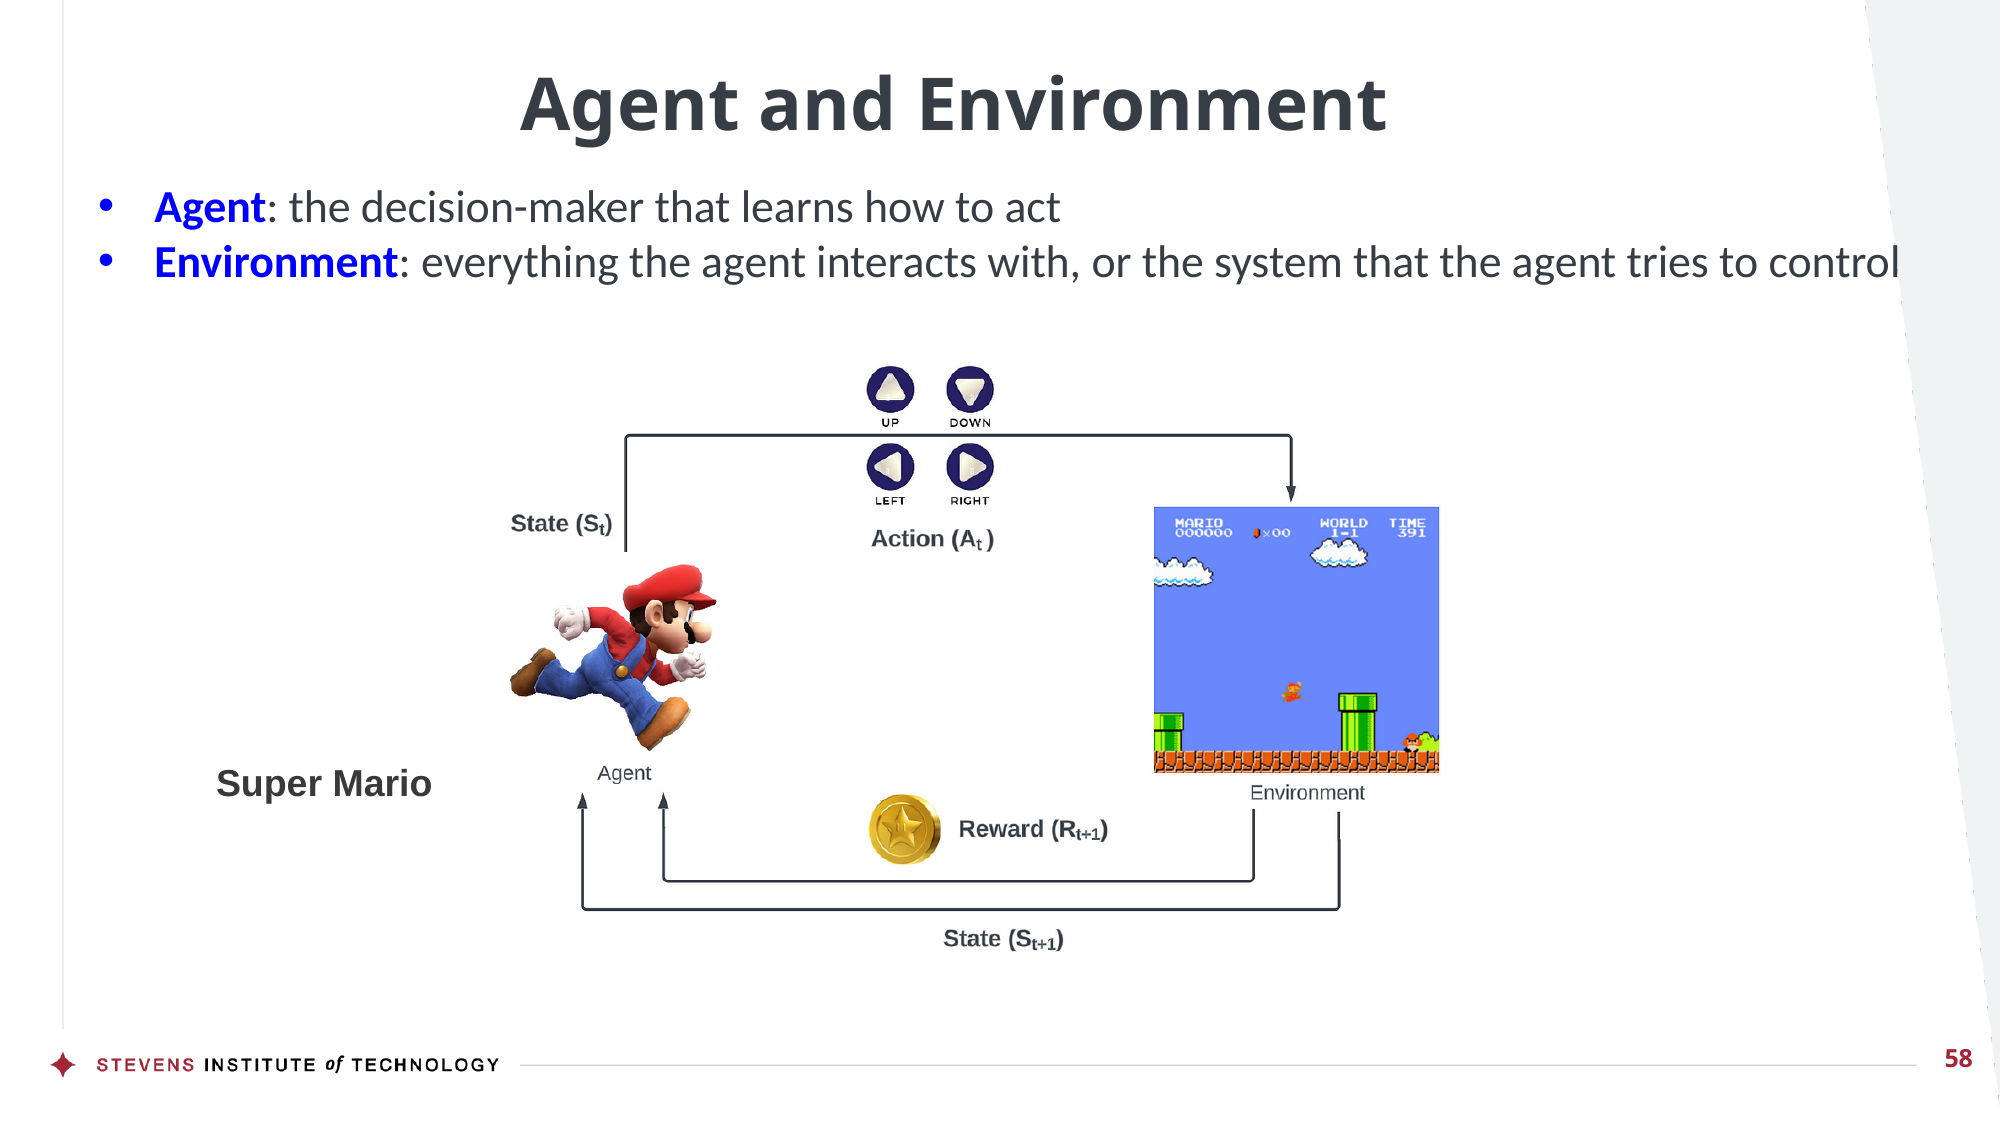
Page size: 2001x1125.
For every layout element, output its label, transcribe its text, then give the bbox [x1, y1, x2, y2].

slide_number 58 [1538, 1029, 1988, 1090]
title Agent and Environment [106, 59, 1804, 169]
text_box Agent: the decision-maker that learns how to act Environment: everything the agent interacts with, or the system that the agent tries to control [83, 169, 1917, 295]
text_box Super Mario [201, 751, 410, 812]
picture [410, 357, 1590, 956]
